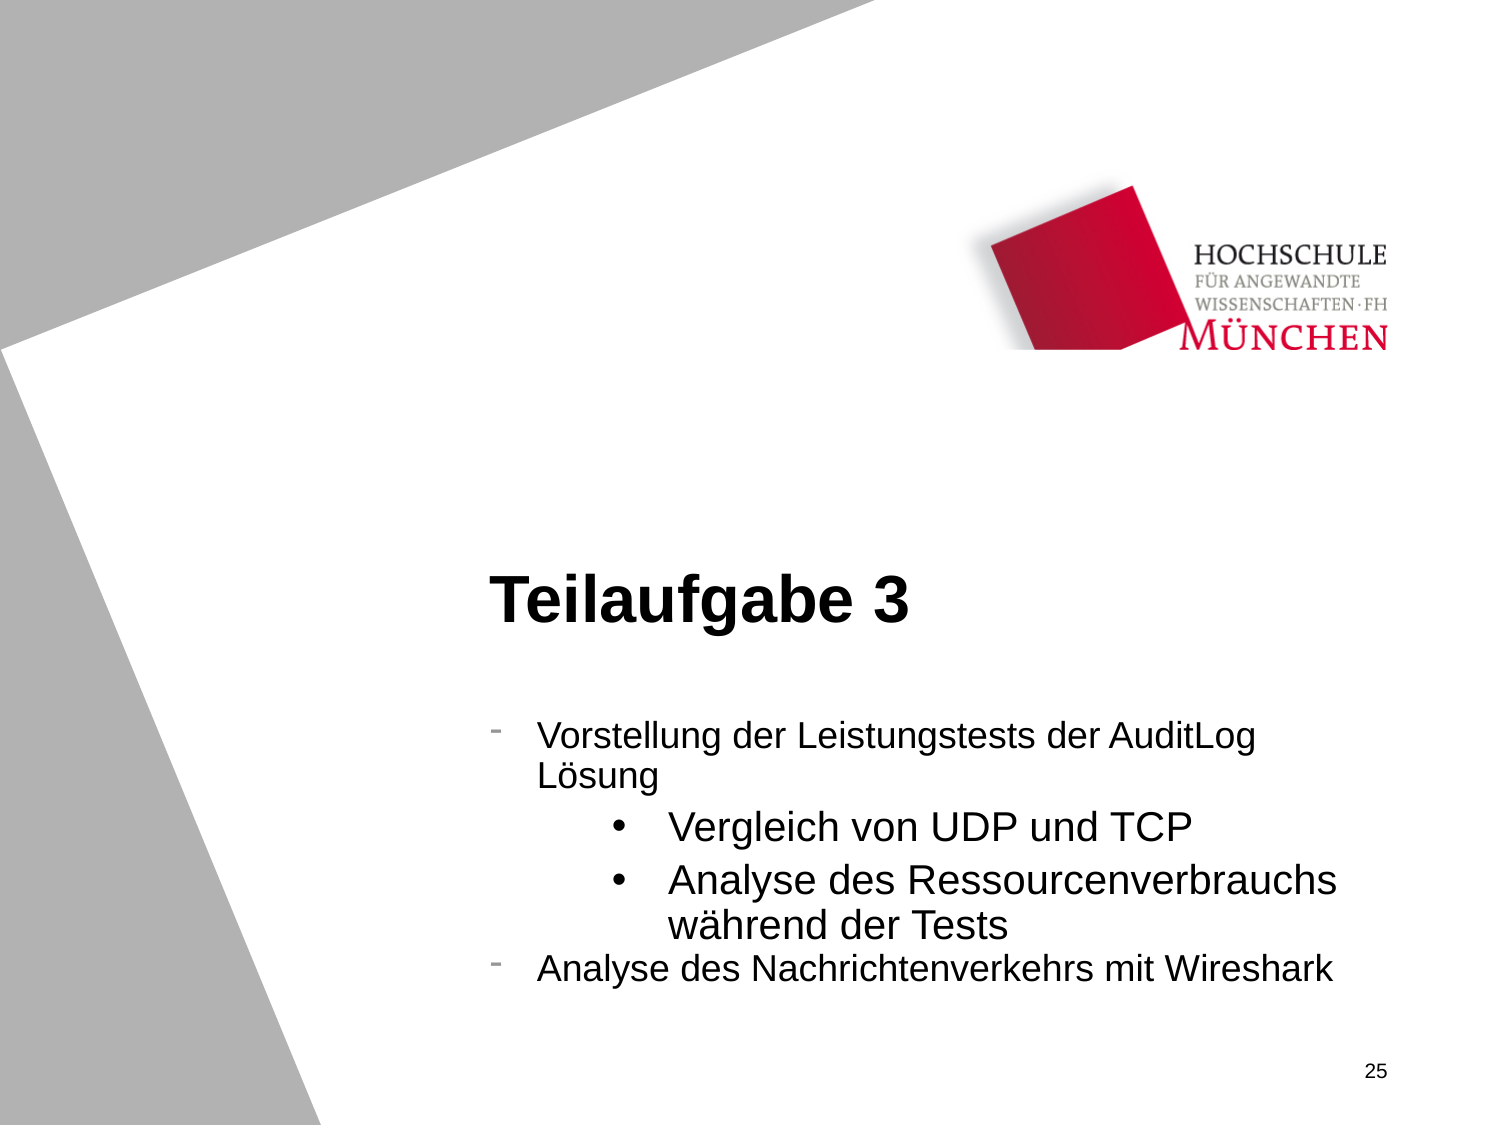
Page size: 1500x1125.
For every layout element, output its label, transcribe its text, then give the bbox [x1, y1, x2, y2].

subtitle Vorstellung der Leistungstests der AuditLog Lösung Vergleich von UDP und TCP Analyse des Ressourcenverbrauchs während der Tests Analyse des Nachrichtenverkehrs mit Wireshark [474, 708, 1388, 997]
slide_number 25 [1224, 1049, 1388, 1088]
title Teilaufgabe 3 [474, 474, 1388, 708]
picture [955, 168, 1388, 350]
